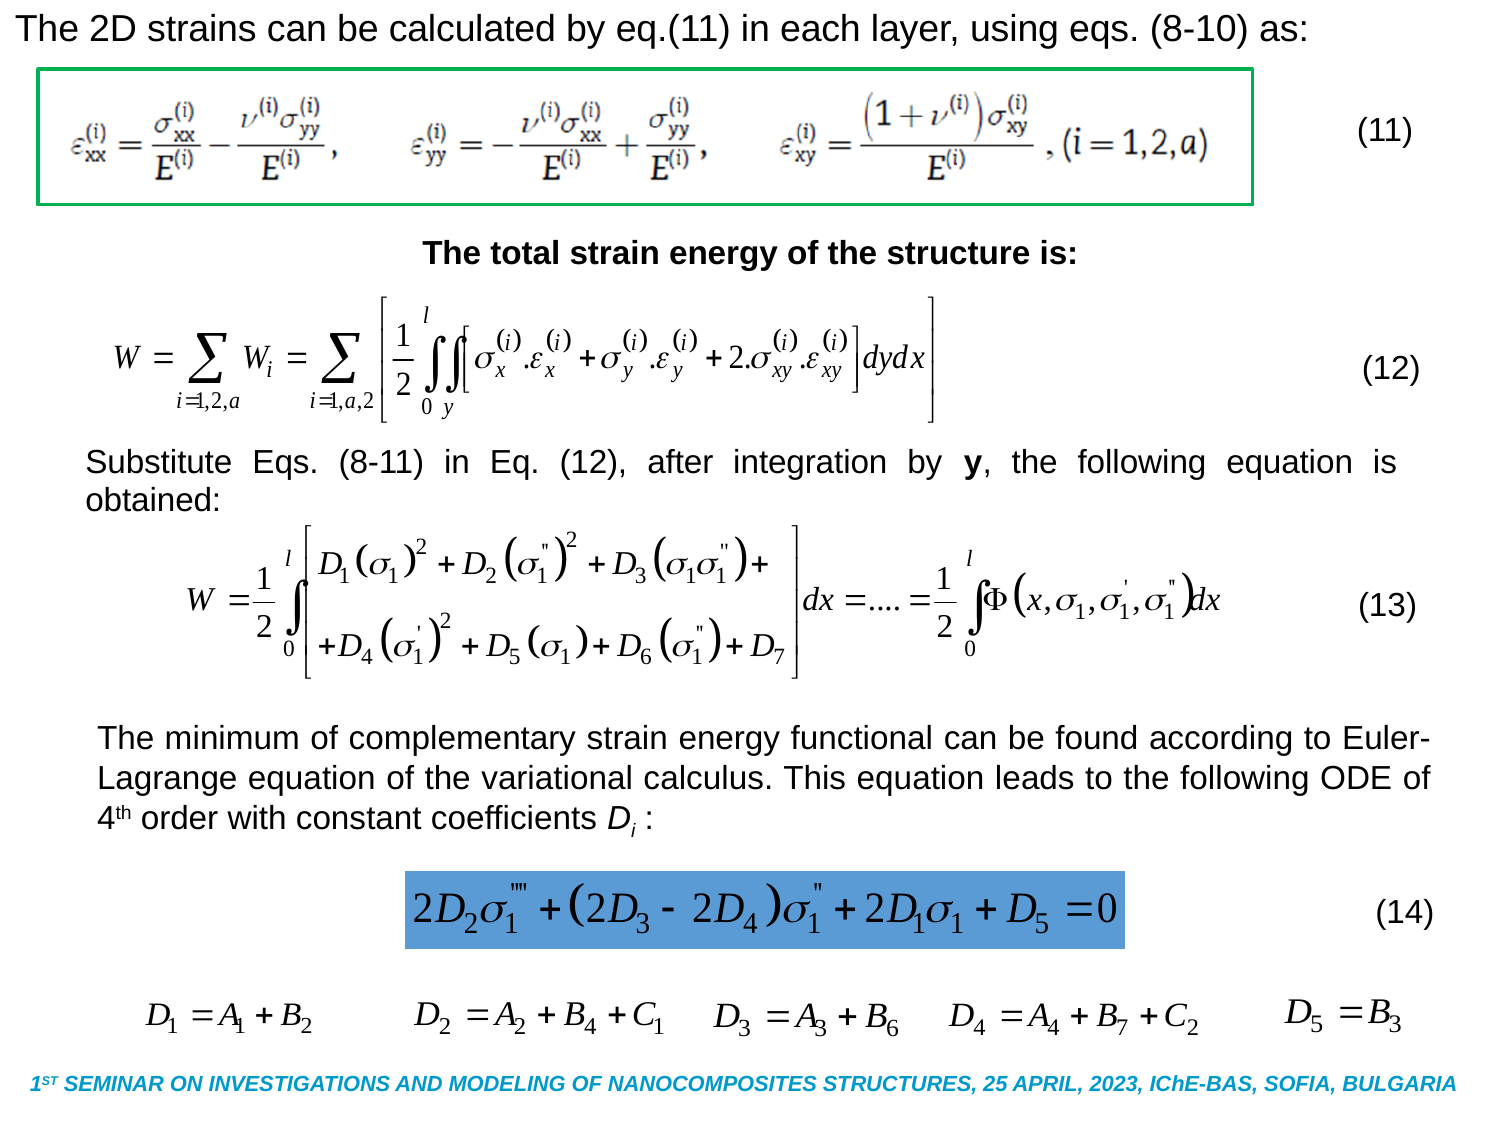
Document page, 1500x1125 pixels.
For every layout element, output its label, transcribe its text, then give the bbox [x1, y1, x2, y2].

picture [36, 67, 1254, 206]
text_box The 2D strains can be calculated by eq.(11) in each layer, using eqs. (8-10) as: [0, 0, 1391, 57]
text_box (11) [1342, 101, 1429, 156]
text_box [70, 223, 1451, 1045]
text_box 1ST SEMINAR ON INVESTIGATIONS AND MODELING OF NANOCOMPOSITES STRUCTURES, 25 APRIL, 2023, IChE-BAS, SOFIA, BULGARIA [15, 1062, 1500, 1104]
